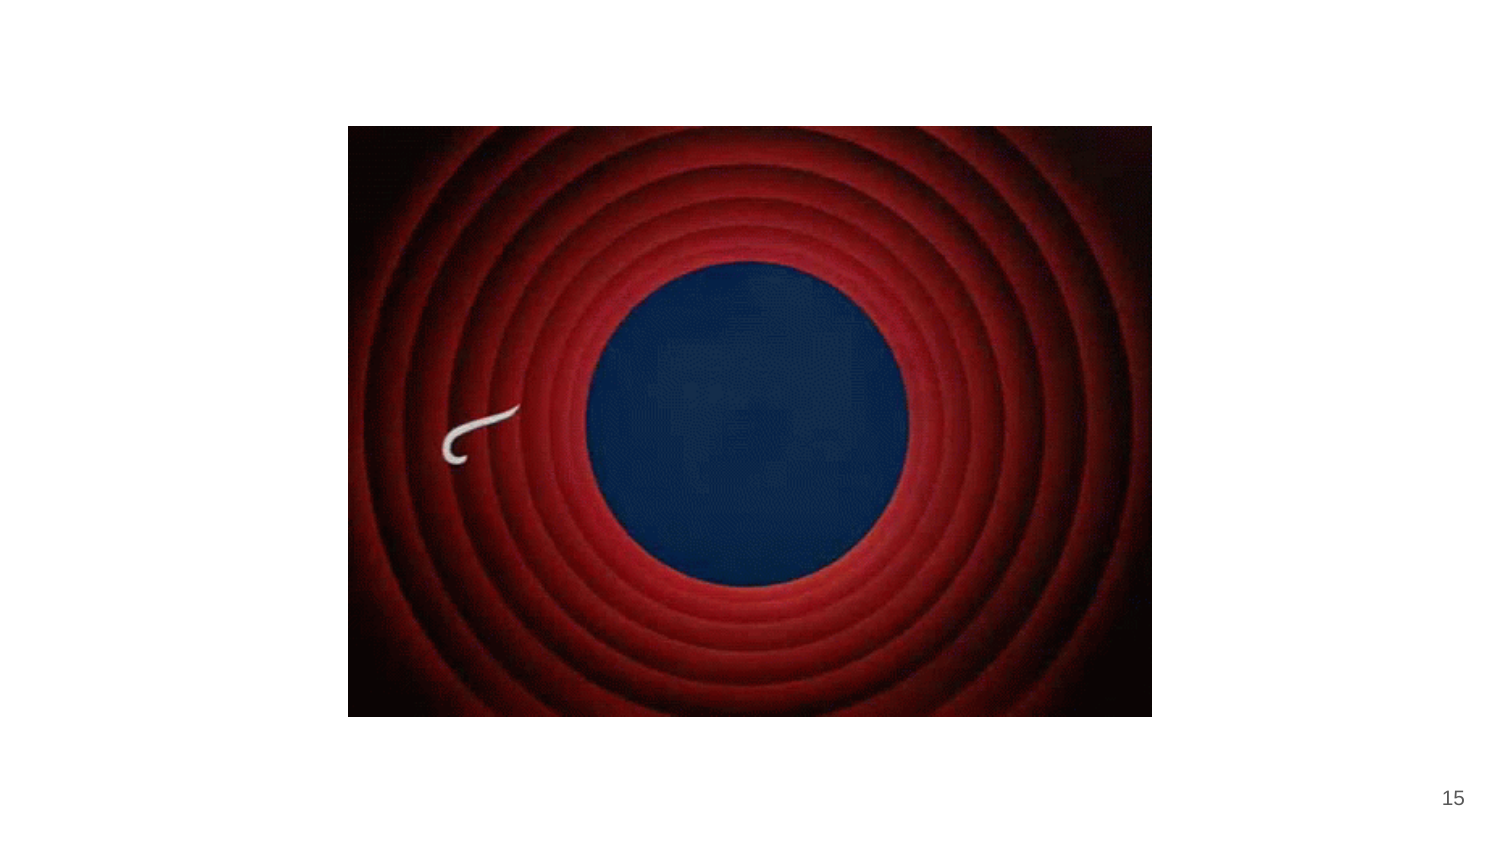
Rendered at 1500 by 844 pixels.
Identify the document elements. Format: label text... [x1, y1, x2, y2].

picture [348, 126, 1152, 718]
slide_number ‹#› [1389, 764, 1480, 830]
